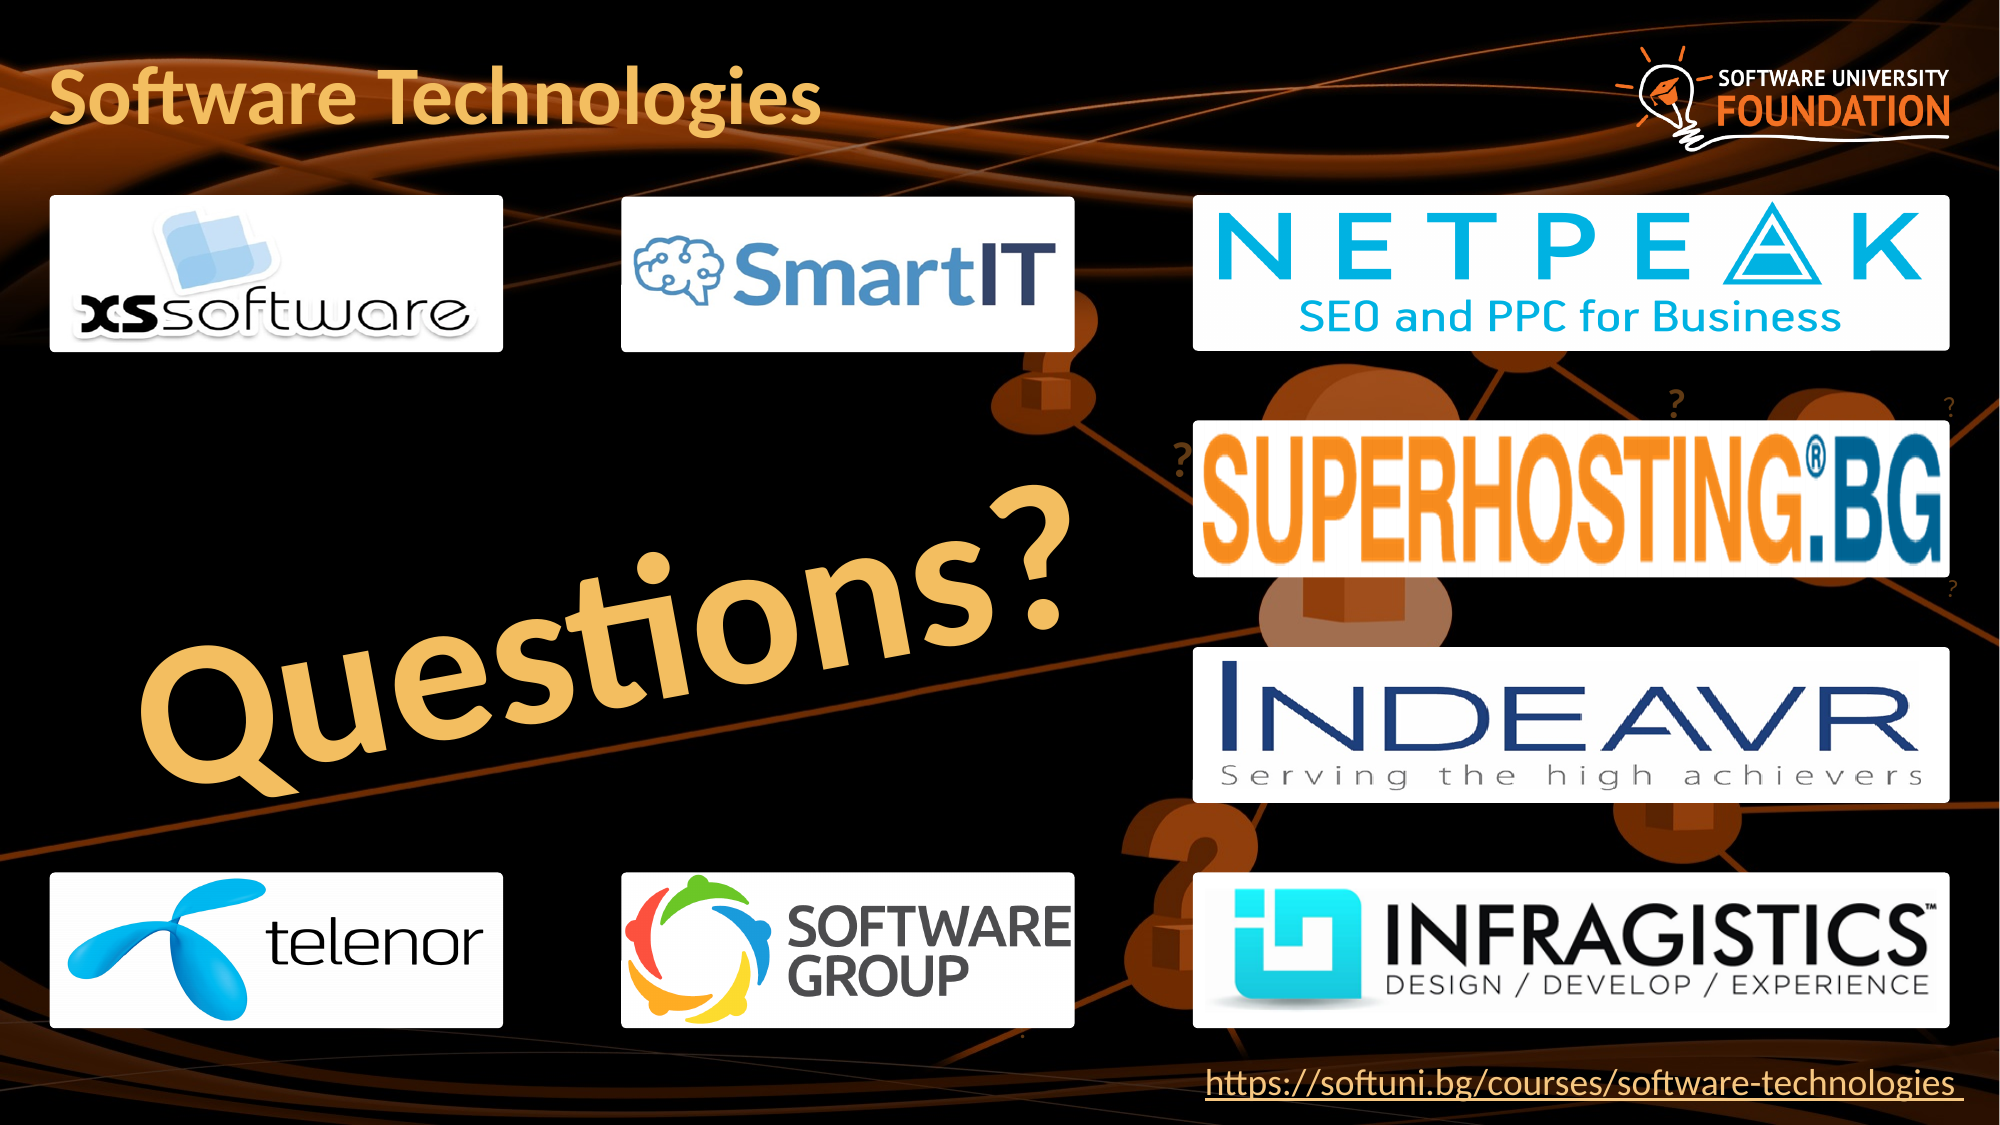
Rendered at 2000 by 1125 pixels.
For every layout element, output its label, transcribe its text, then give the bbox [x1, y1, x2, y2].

title Software Technologies [30, 6, 1602, 189]
picture [0, 0, 2000, 1125]
list https://softuni.bg/courses/software-technologies [250, 1050, 1971, 1108]
